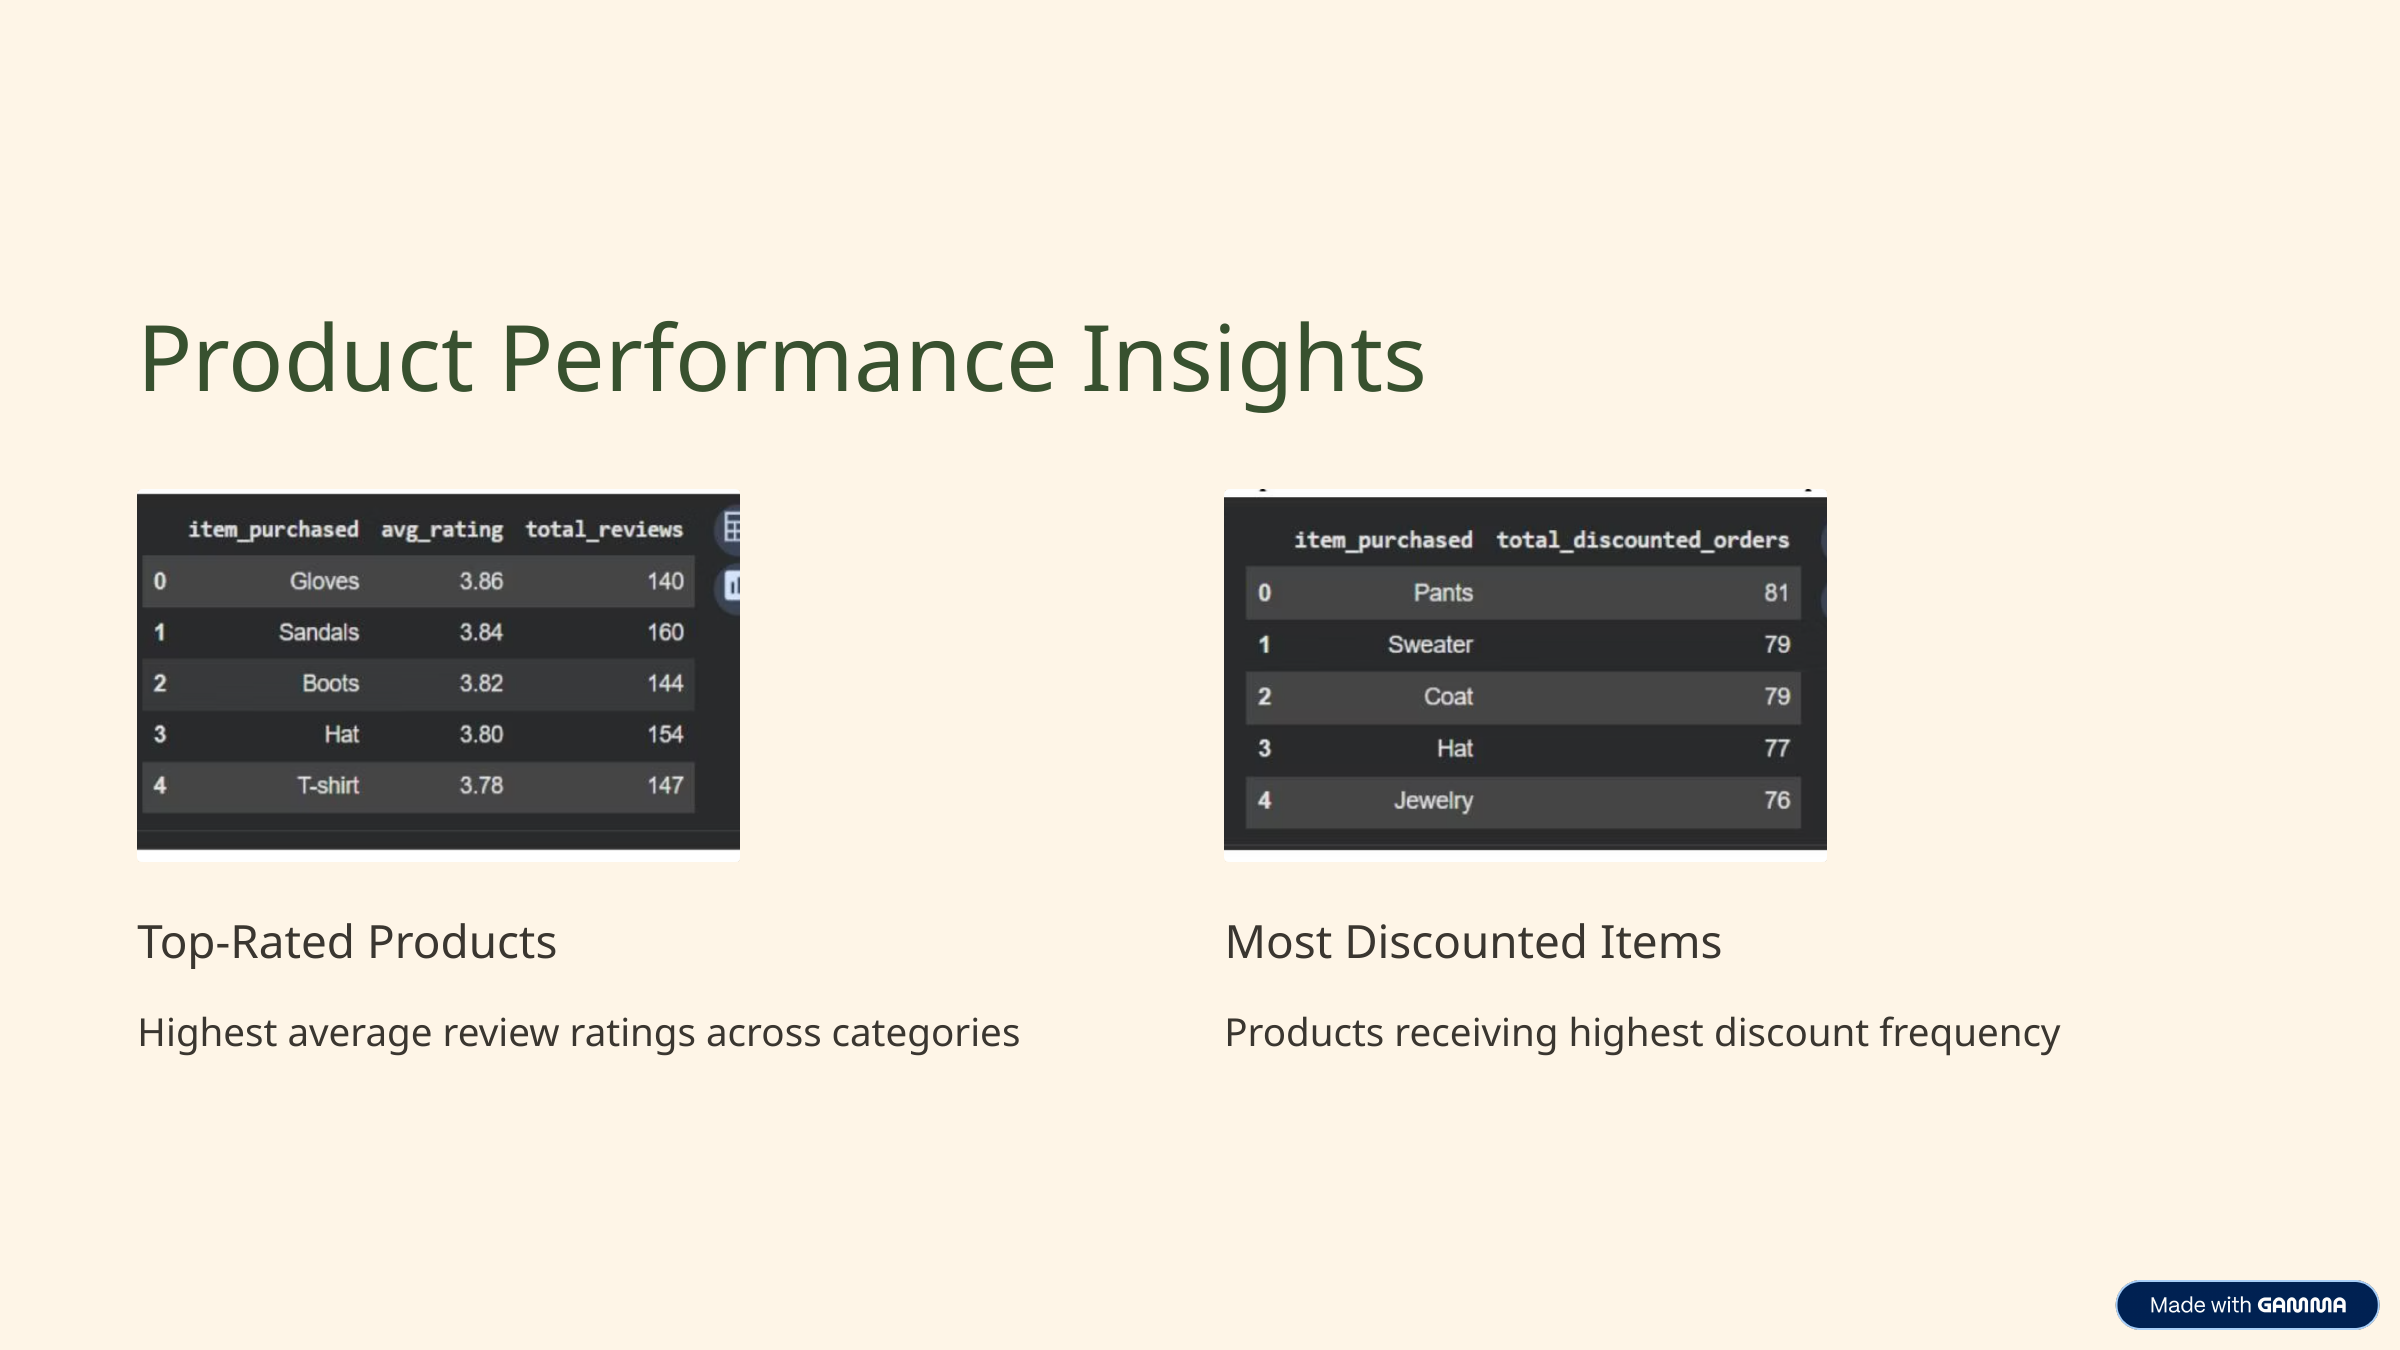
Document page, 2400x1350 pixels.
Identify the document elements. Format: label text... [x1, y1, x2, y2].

text_box Most Discounted Items [1224, 910, 1723, 969]
text_box Product Performance Insights [137, 295, 1427, 411]
text_box Products receiving highest discount frequency [1224, 991, 2263, 1055]
picture [1224, 489, 1827, 862]
picture [137, 489, 740, 862]
text_box Highest average review ratings across categories [137, 991, 1176, 1055]
text_box Top-Rated Products [137, 910, 600, 969]
picture [2106, 1271, 2389, 1339]
